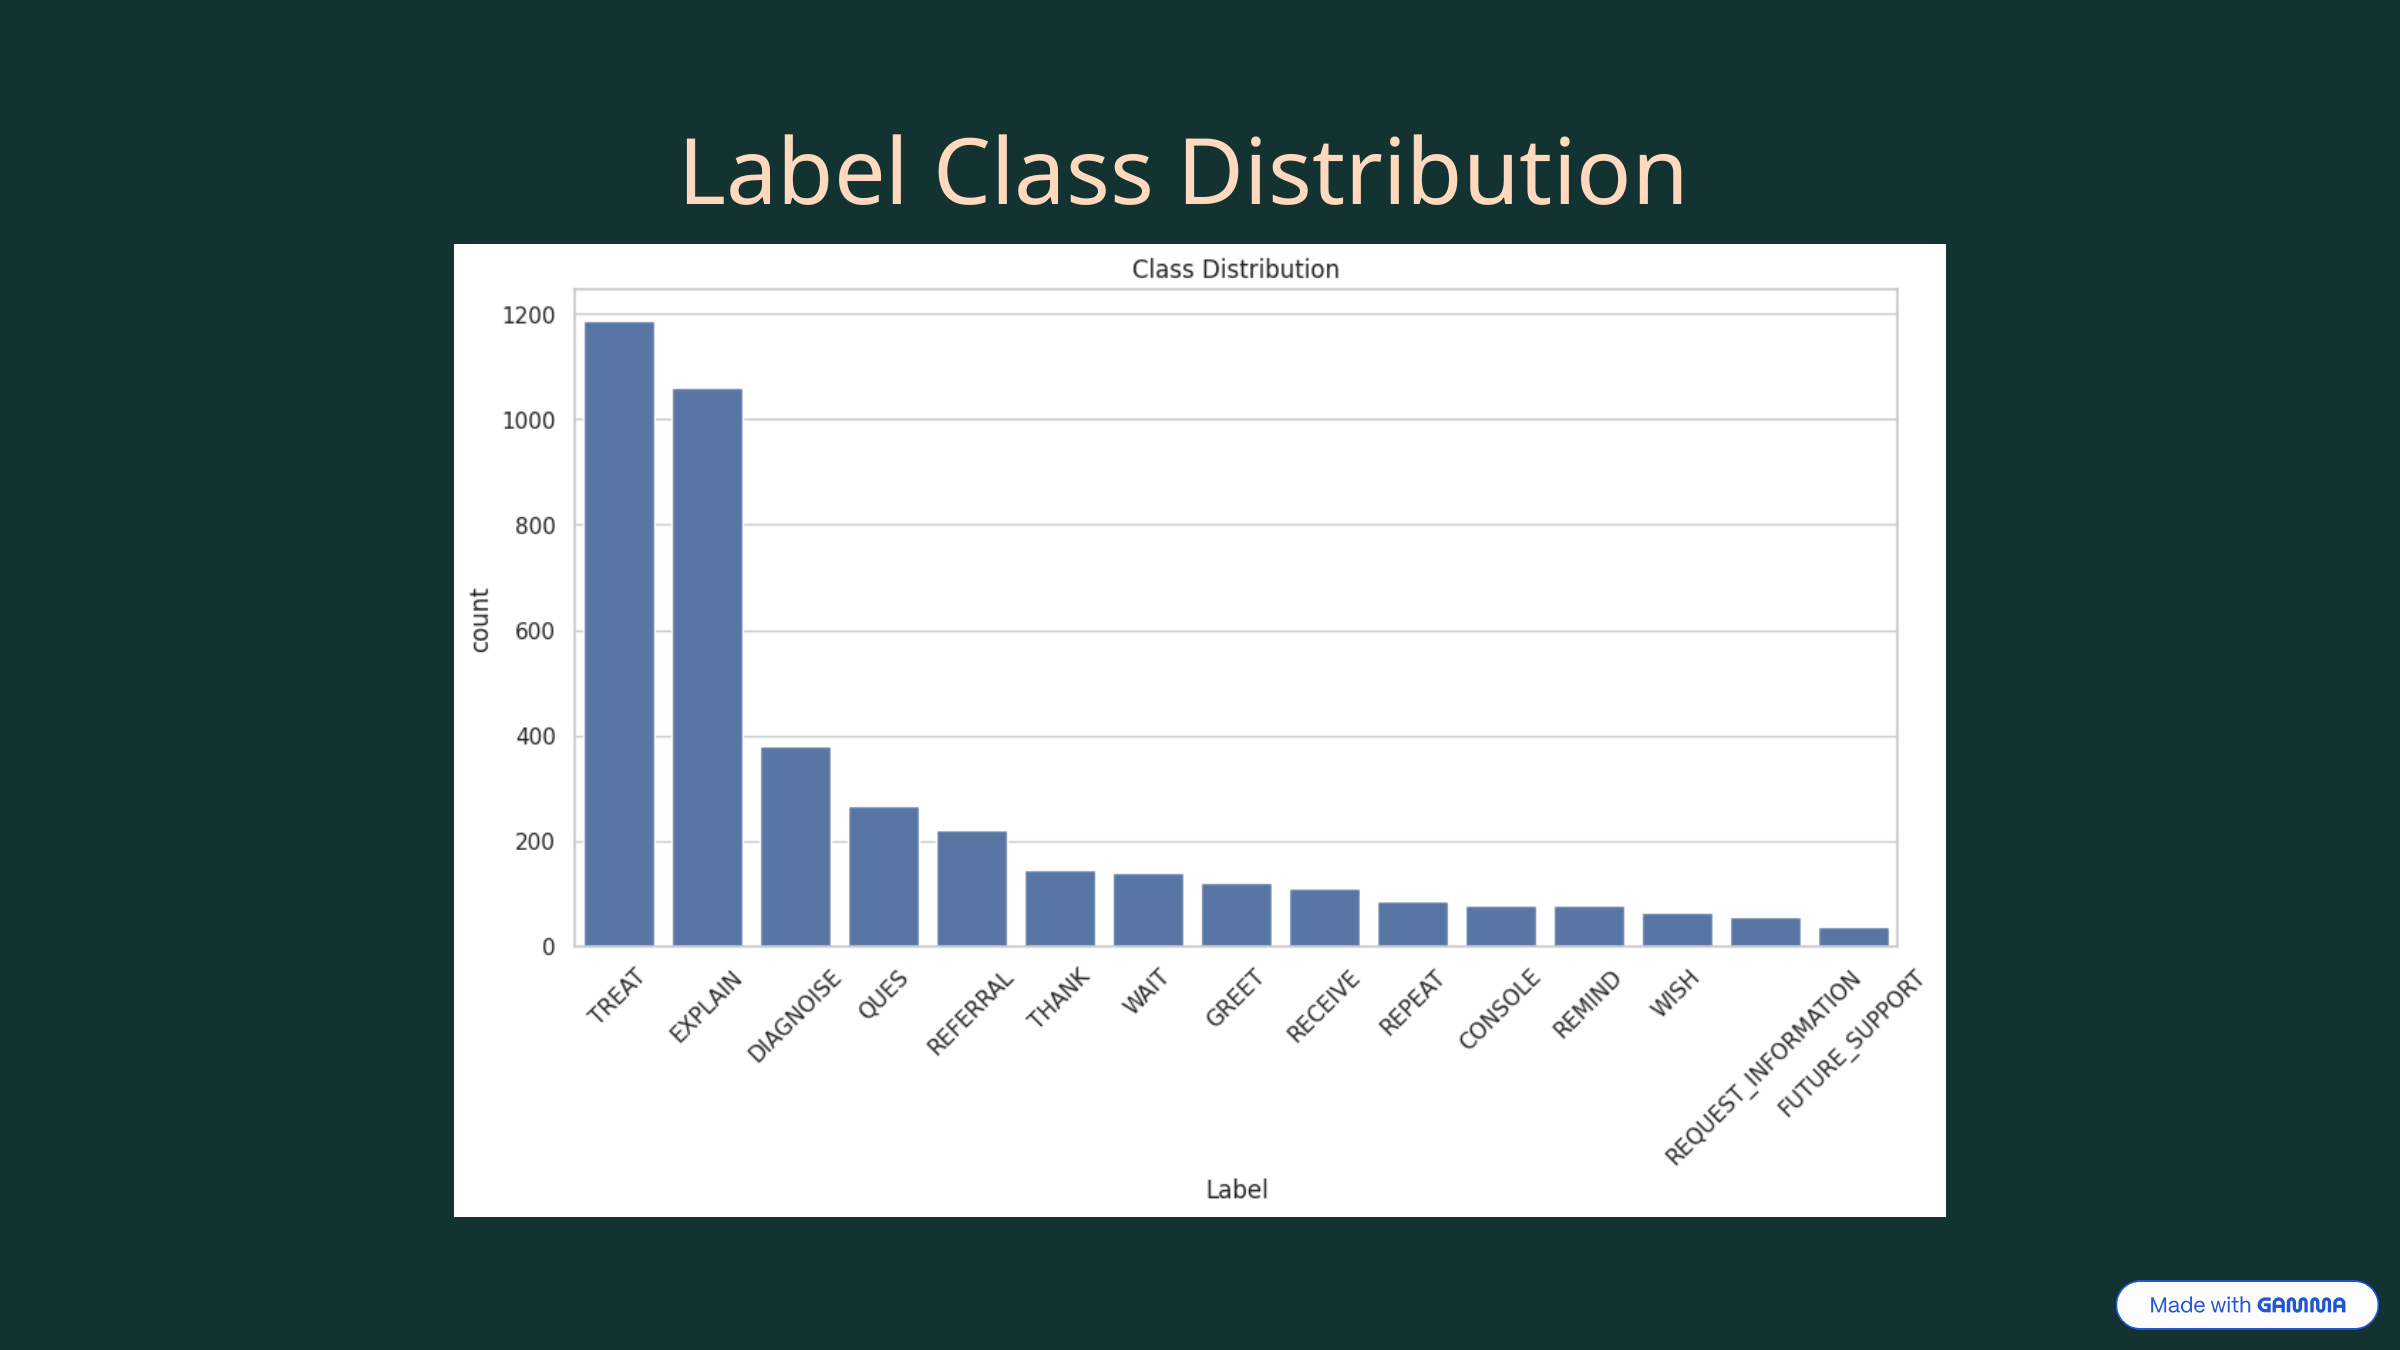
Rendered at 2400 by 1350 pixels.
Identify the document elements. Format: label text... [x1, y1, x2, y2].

picture [2106, 1271, 2389, 1339]
picture [454, 244, 1946, 1217]
text_box Label Class Distribution [678, 85, 1722, 202]
